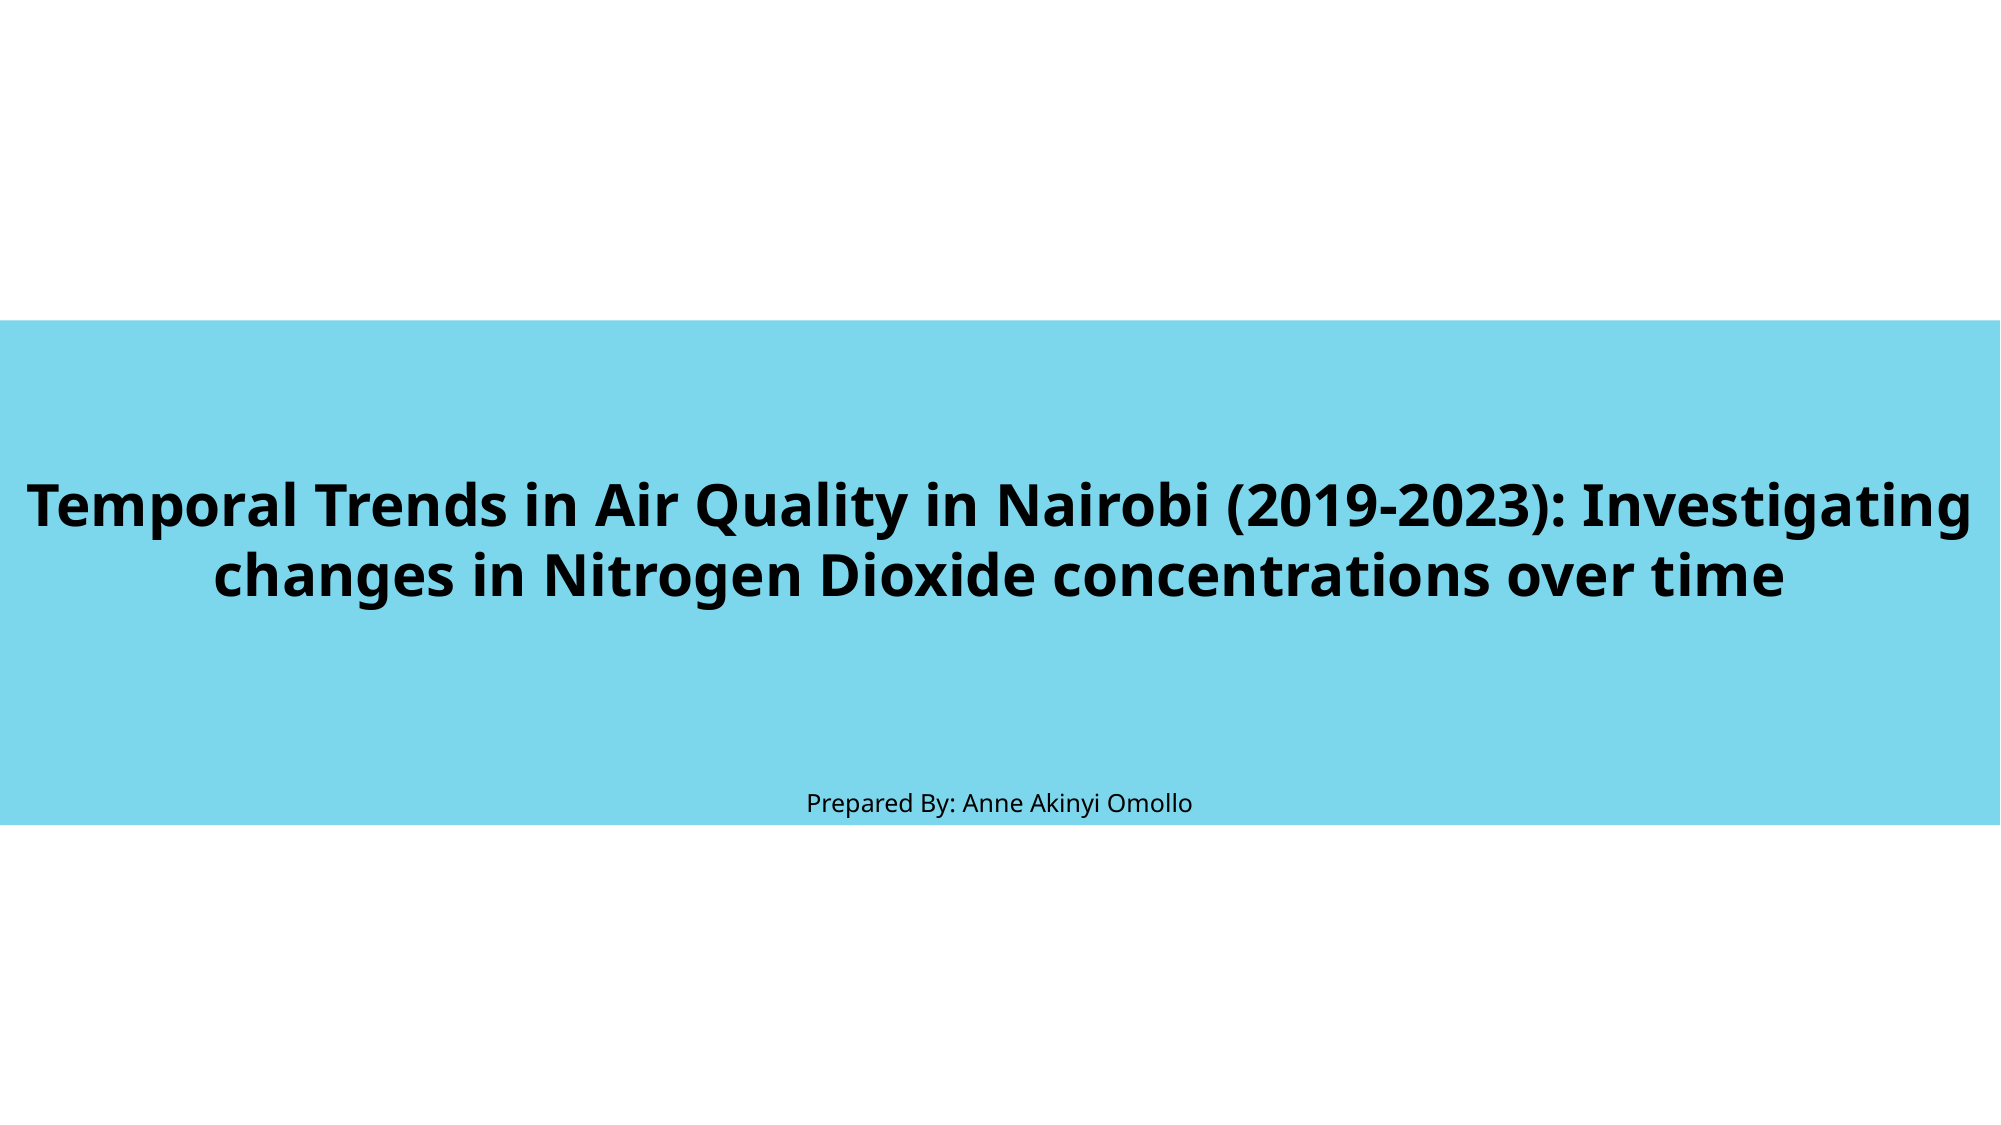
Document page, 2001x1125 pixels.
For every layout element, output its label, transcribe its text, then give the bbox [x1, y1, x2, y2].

text_box Temporal Trends in Air Quality in Nairobi (2019-2023): Investigating changes in Nitrogen Dioxide concentrations over time Prepared By: Anne Akinyi Omollo [0, 320, 2000, 826]
